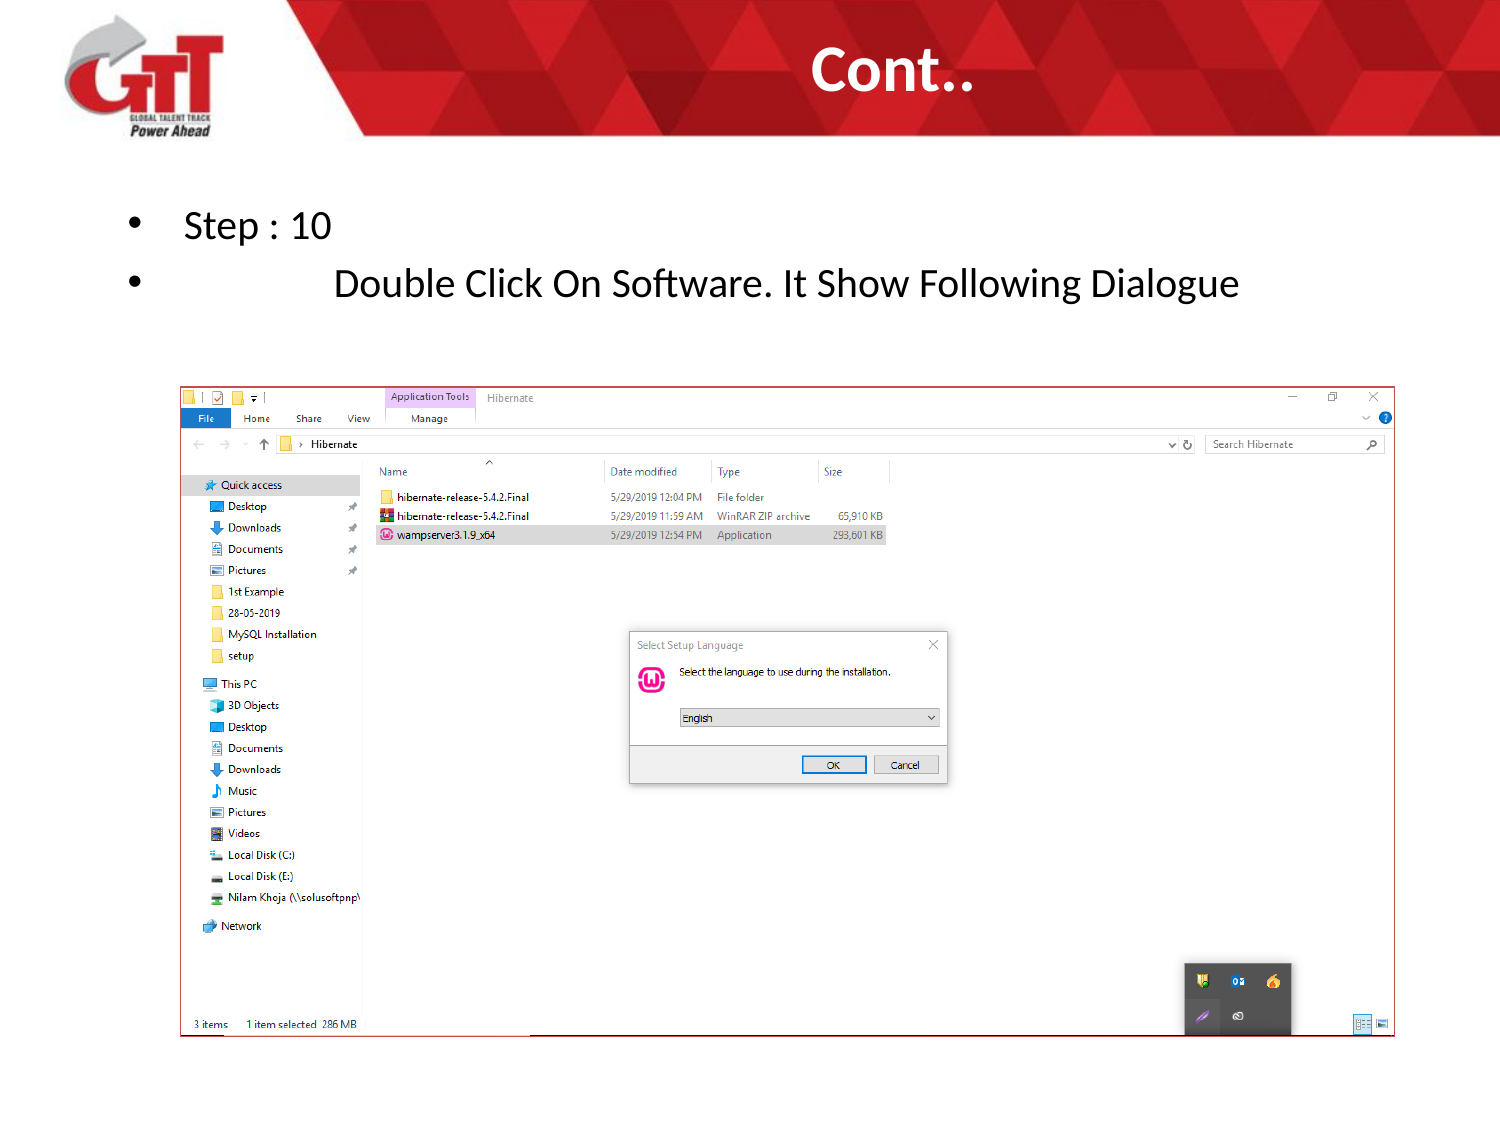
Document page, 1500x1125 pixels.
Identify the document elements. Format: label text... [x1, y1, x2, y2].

title Cont.. [324, 12, 1463, 118]
list Step : 10 Double Click On Software. It Show Following Dialogue [112, 189, 1463, 350]
picture [0, 0, 1500, 1125]
